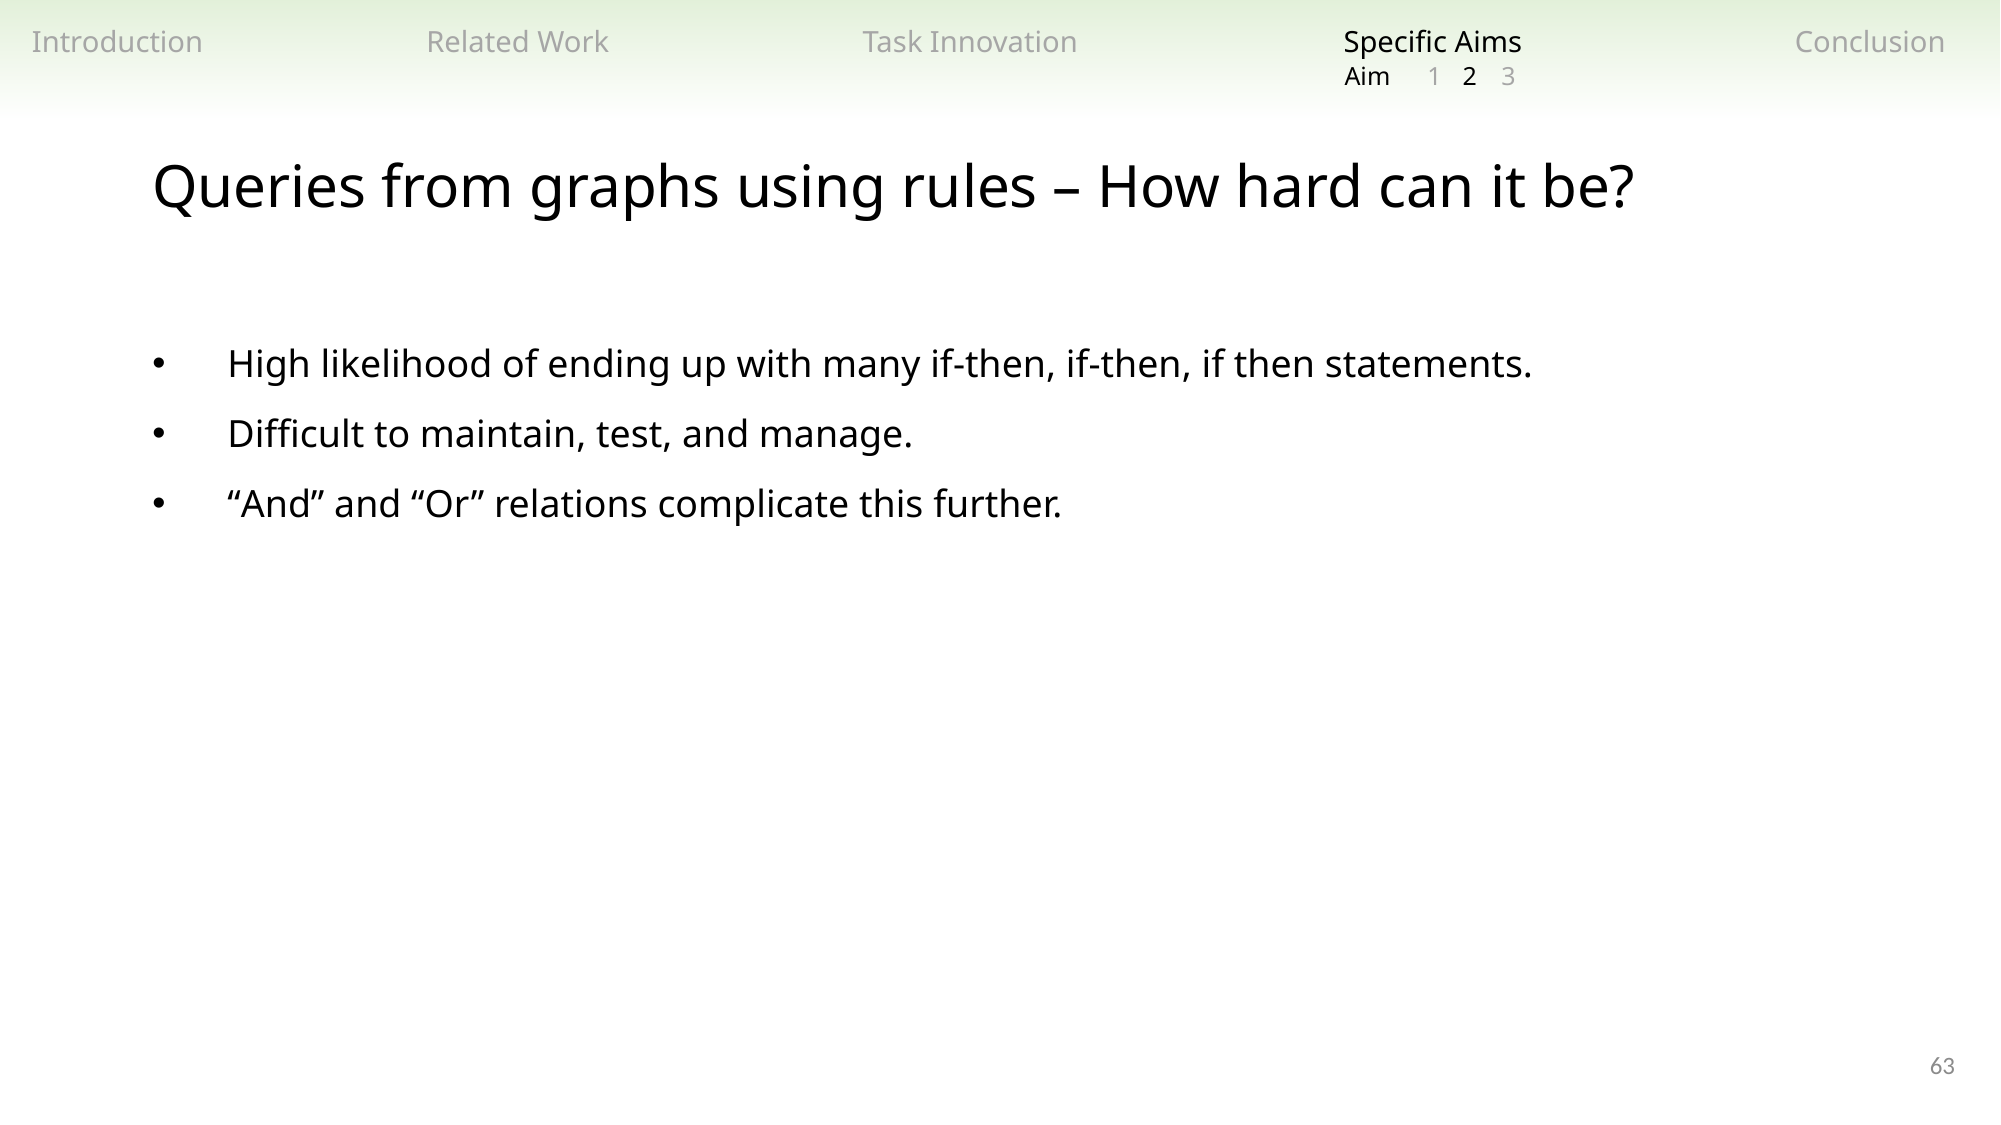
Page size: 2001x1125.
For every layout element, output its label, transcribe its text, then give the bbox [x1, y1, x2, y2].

slide_number 63 [1520, 1035, 1971, 1096]
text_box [24, 15, 1958, 99]
text_box Queries from graphs using rules – How hard can it be? [137, 141, 1723, 227]
text_box High likelihood of ending up with many if-then, if-then, if then statements. Difficult to maintain, test, and manage. “And” and “Or” relations complicate this further. [137, 332, 1750, 533]
